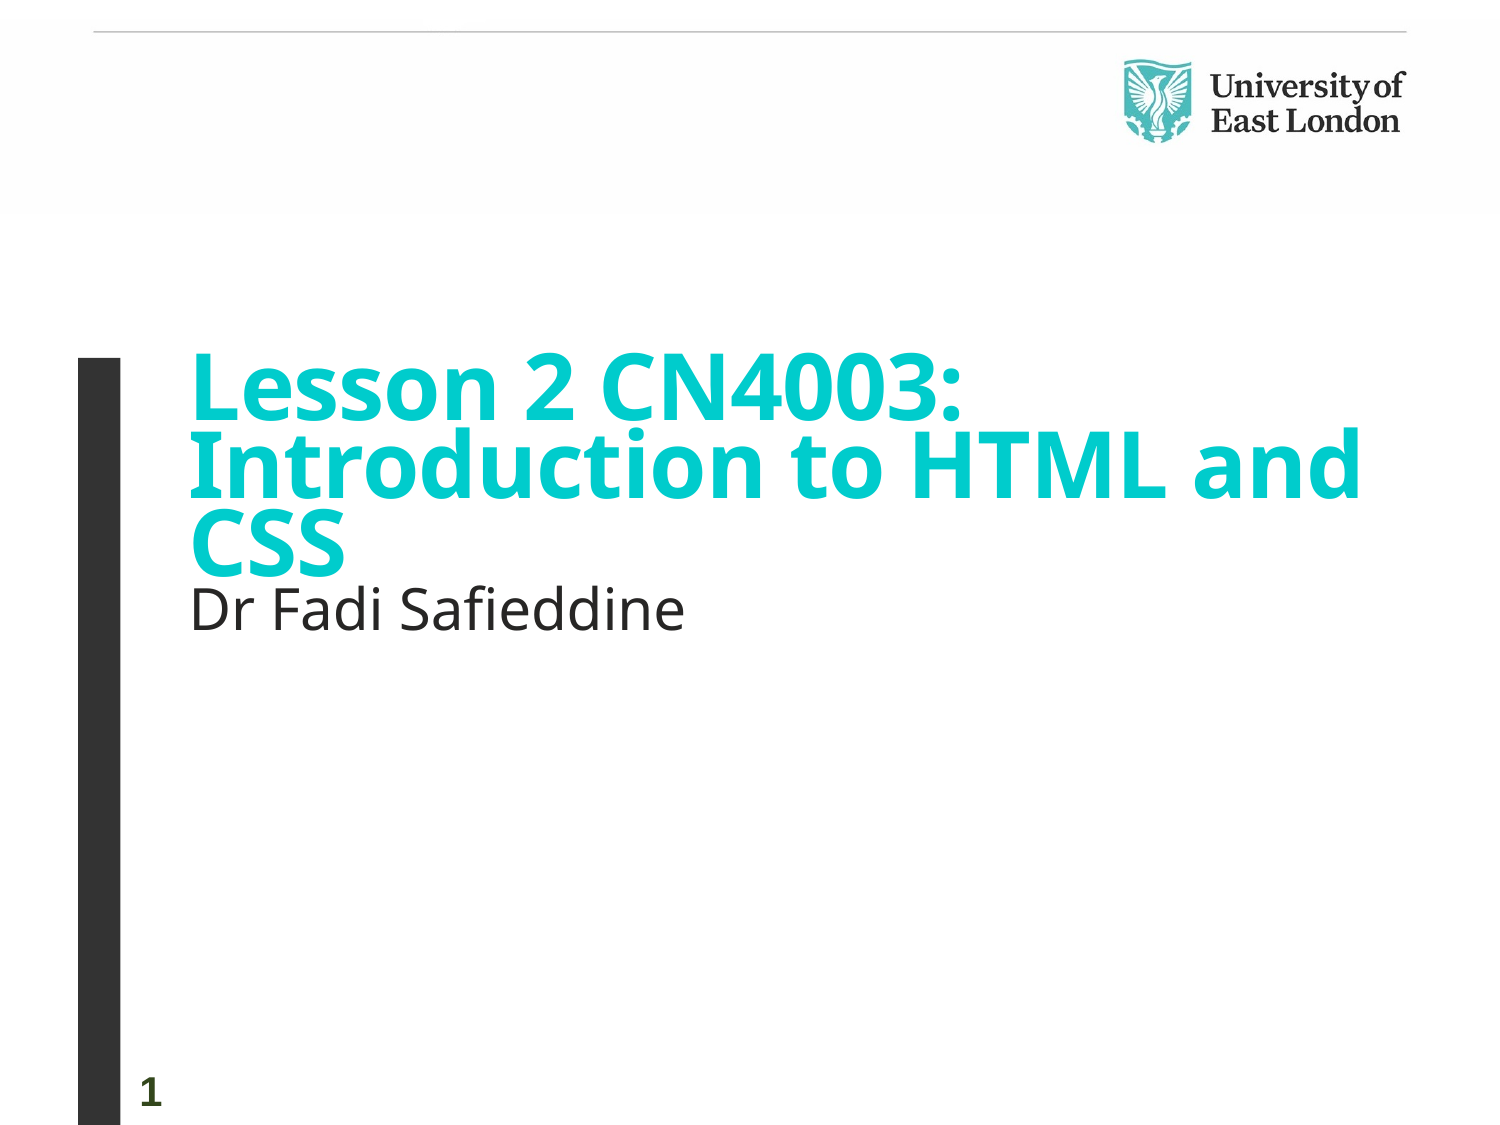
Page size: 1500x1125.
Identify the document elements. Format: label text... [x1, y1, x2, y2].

text_box [78, 1116, 121, 1125]
picture [0, 18, 1500, 215]
text_box 1 [0, 1065, 163, 1116]
text_box [78, 357, 121, 1065]
text_box Lesson 2 CN4003: Introduction to HTML and CSS Dr Fadi Safieddine [187, 357, 1390, 739]
